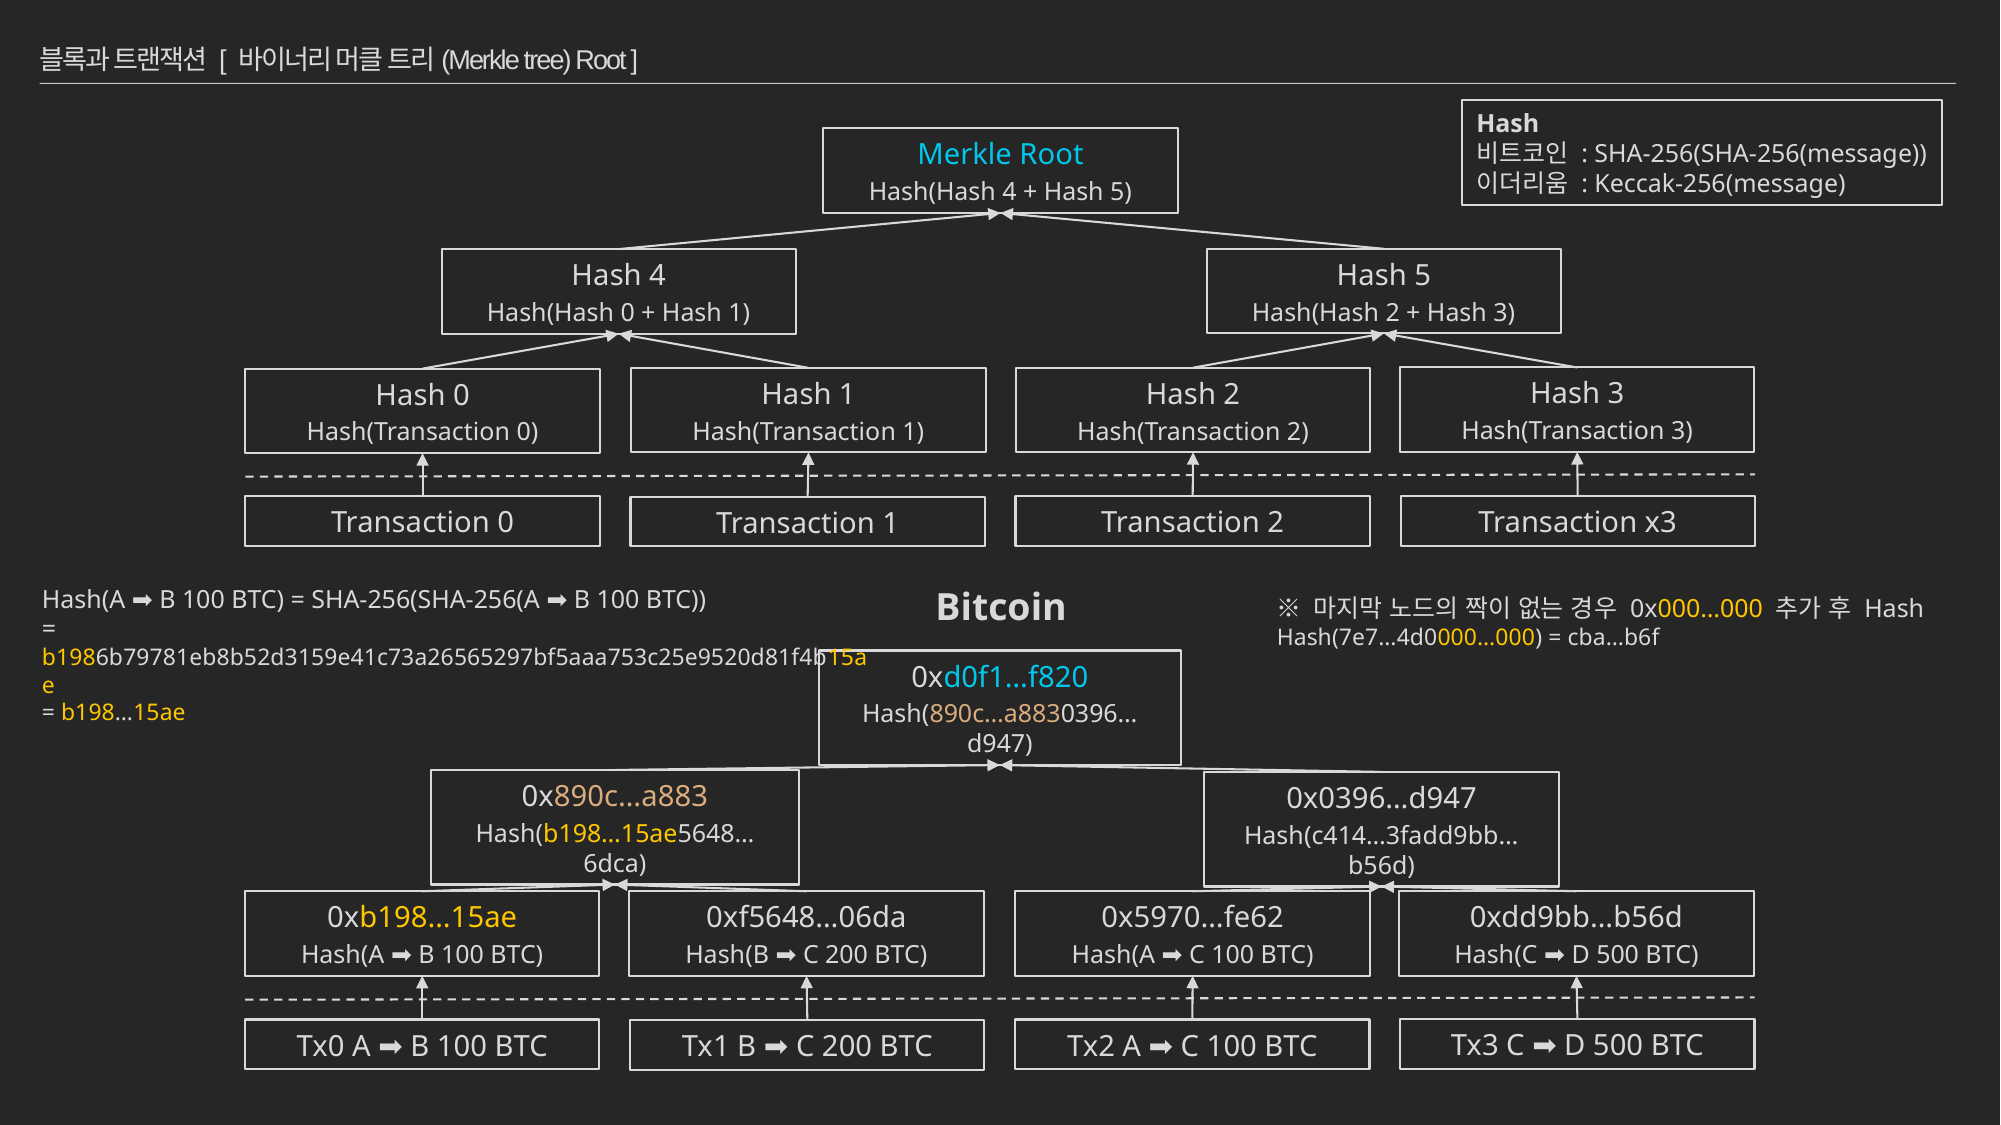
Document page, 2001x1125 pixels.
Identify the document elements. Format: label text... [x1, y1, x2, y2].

text_box 0xf5648…06da Hash(B ➡ C 200 BTC) [629, 891, 984, 976]
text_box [1192, 857, 1381, 892]
text_box 0x0396…d947 Hash(c414…3fadd9bb…b56d) [1204, 771, 1559, 857]
text_box 0xb198…15ae Hash(A ➡ B 100 BTC) [245, 891, 600, 976]
text_box Tx3 C ➡ D 500 BTC [1400, 1019, 1755, 1069]
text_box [245, 128, 1755, 548]
text_box Tx2 A ➡ C 100 BTC [1015, 1019, 1370, 1070]
text_box Hash 비트코인 : SHA-256(SHA-256(message)) 이더리움 : Keccak-256(message) [1461, 100, 1943, 205]
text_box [615, 736, 999, 770]
title 블록과 트랜잭션 [ 바이너리 머클 트리(Merkle tree) Root ] [39, 31, 1961, 84]
text_box Tx0 A ➡ B 100 BTC [245, 1019, 600, 1070]
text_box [422, 855, 614, 892]
text_box ※ 마지막 노드의 짝이 없는 경우 0x000…000 추가 후 Hash Hash(7e7…4d0000…000) = cba…b6f [1262, 585, 1957, 658]
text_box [614, 855, 807, 892]
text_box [1381, 857, 1577, 892]
text_box 0x890c…a883 Hash(b198…15ae5648…6dca) [431, 769, 799, 855]
text_box 0x5970…fe62 Hash(A ➡ C 100 BTC) [1015, 891, 1370, 976]
text_box 0xdd9bb…b56d Hash(C ➡ D 500 BTC) [1399, 891, 1754, 976]
text_box Tx1 B ➡ C 200 BTC [630, 1019, 985, 1070]
text_box Bitcoin [920, 575, 1082, 636]
text_box Hash(A ➡ B 100 BTC) = SHA-256(SHA-256(A ➡ B 100 BTC)) = b1986b79781eb8b52d3159e41c73a26565297bf5aaa753c25e9520d81f4b15ae = b198…15ae [27, 575, 890, 733]
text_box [999, 736, 1382, 772]
text_box 0xd0f1…f820 Hash(890c…a8830396…d947) [819, 650, 1181, 736]
